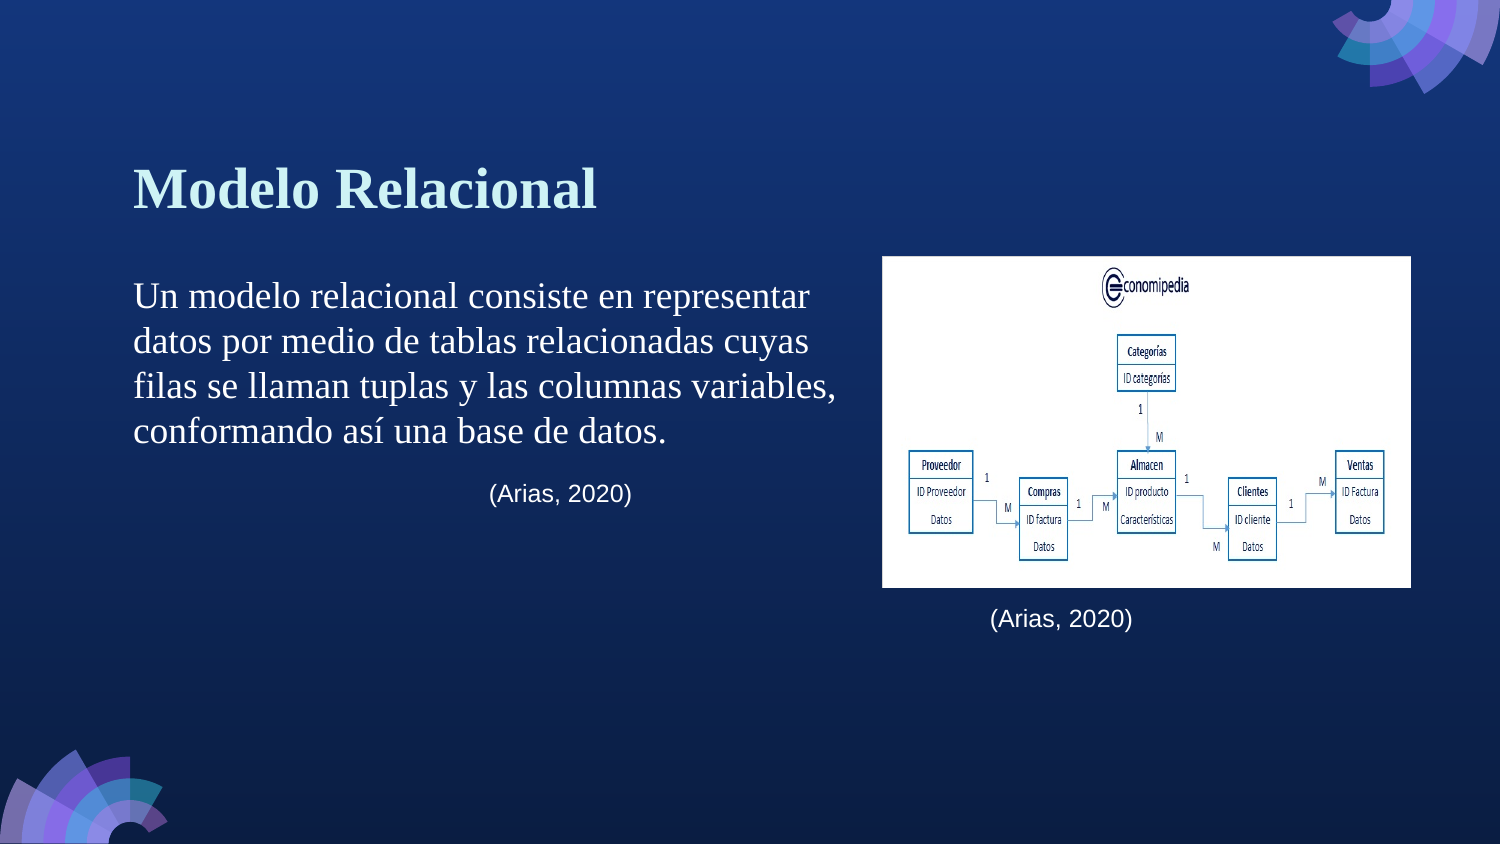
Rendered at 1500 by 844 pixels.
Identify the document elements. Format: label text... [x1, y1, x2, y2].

text_box (Arias, 2020) [974, 587, 1467, 648]
text_box (Arias, 2020) [473, 462, 808, 523]
title Modelo Relacional [118, 134, 1382, 239]
list Un modelo relacional consiste en representar datos por medio de tablas relacionadas cuyas filas se llaman tuplas y las columnas variables, conformando así una base de datos. [118, 256, 896, 697]
picture [881, 255, 1411, 588]
